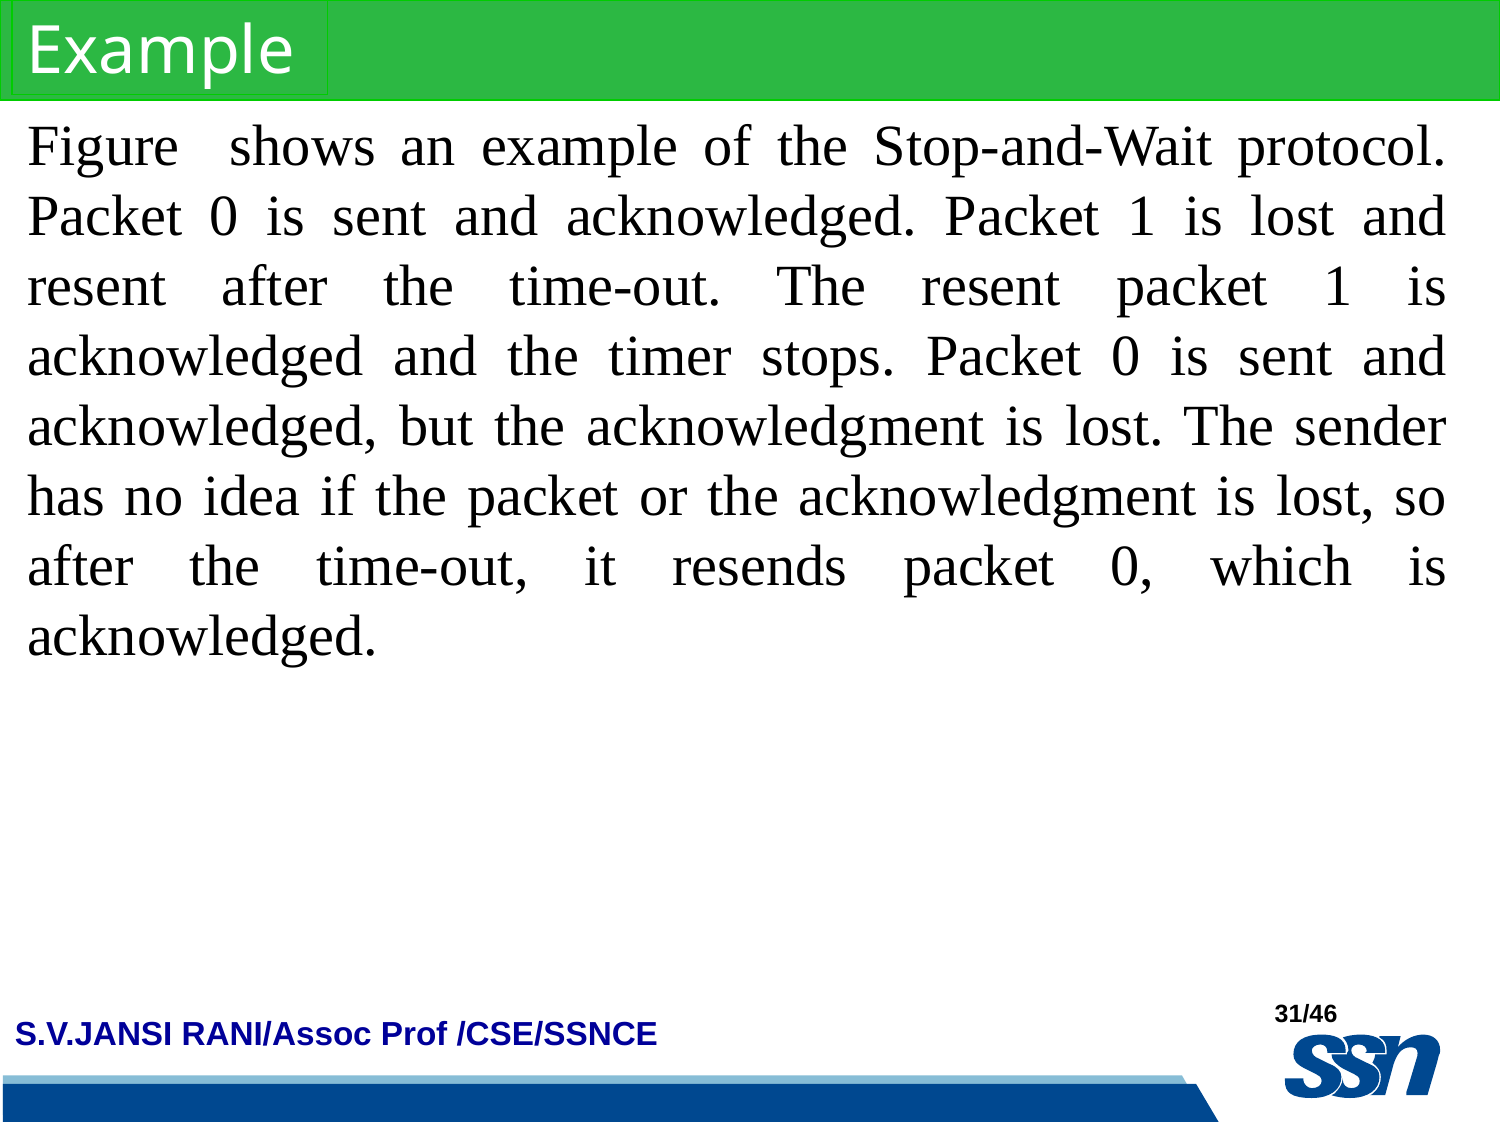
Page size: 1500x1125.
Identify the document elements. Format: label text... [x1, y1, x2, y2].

text_box Figure shows an example of the Stop-and-Wait protocol. Packet 0 is sent and acknowledged. Packet 1 is lost and resent after the time-out. The resent packet 1 is acknowledged and the timer stops. Packet 0 is sent and acknowledged, but the acknowledgment is lost. The sender has no idea if the packet or the acknowledgment is lost, so after the time-out, it resends packet 0, which is acknowledged. [12, 109, 1463, 675]
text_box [0, 0, 1500, 101]
